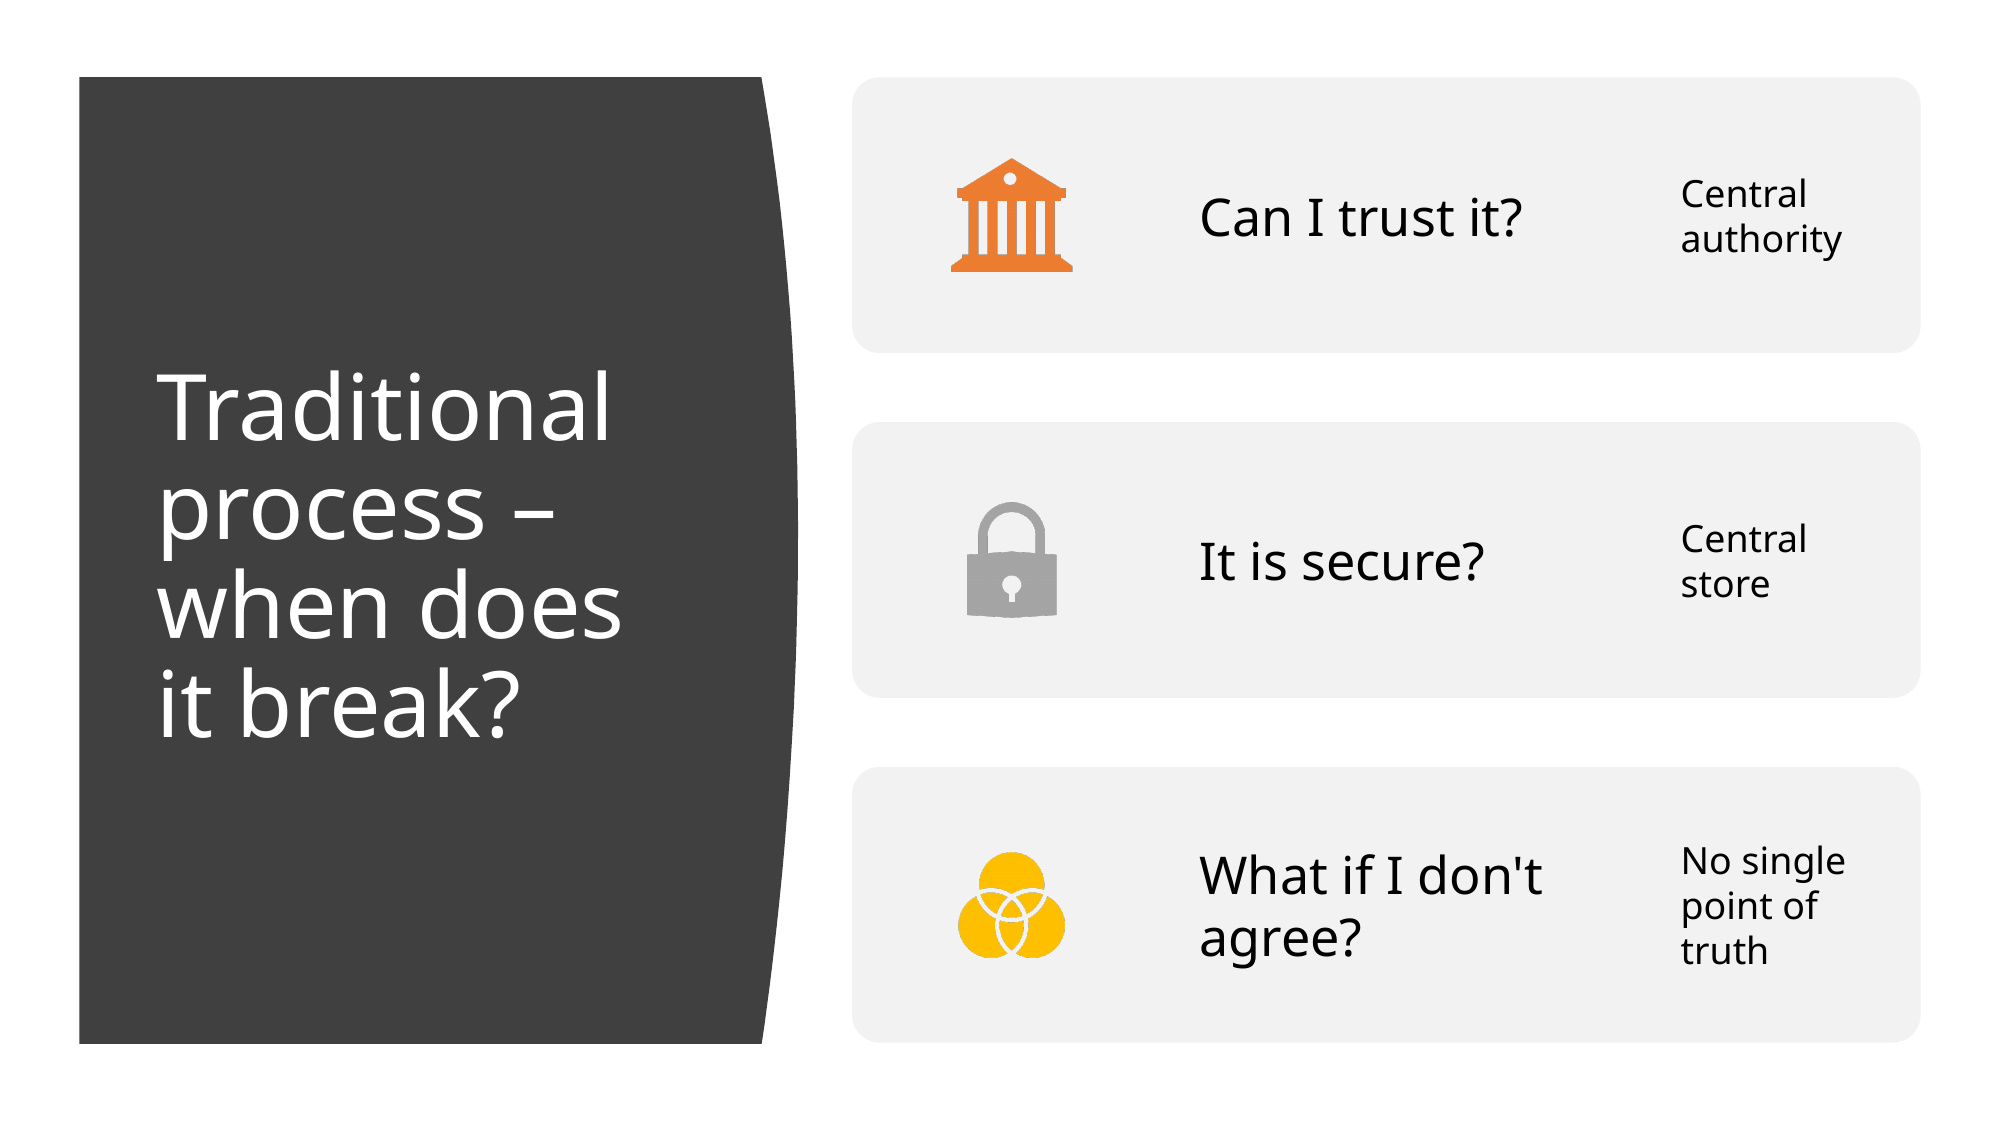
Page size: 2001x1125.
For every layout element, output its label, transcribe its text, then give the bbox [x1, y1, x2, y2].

text_box [78, 76, 800, 1045]
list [852, 77, 1921, 1043]
title Traditional process – when does it break? [141, 166, 702, 953]
